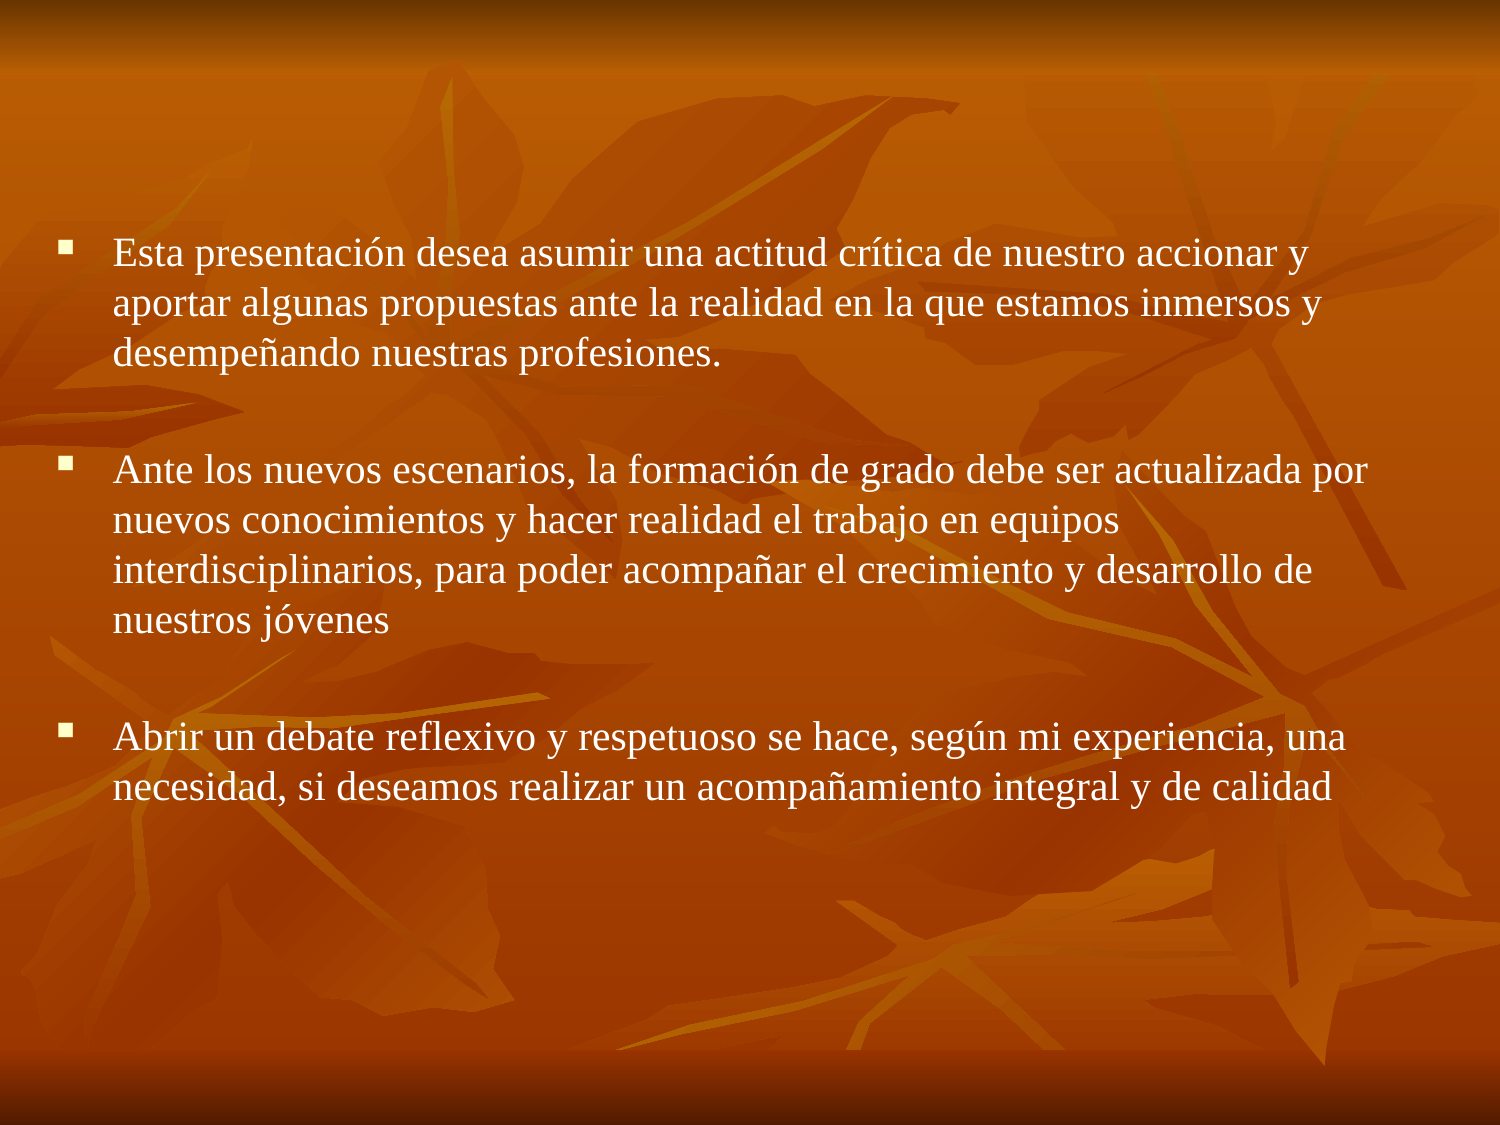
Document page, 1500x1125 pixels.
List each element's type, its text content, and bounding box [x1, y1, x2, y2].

list Esta presentación desea asumir una actitud crítica de nuestro accionar y aportar algunas propuestas ante la realidad en la que estamos inmersos y desempeñando nuestras profesiones. Ante los nuevos escenarios, la formación de grado debe ser actualizada por nuevos conocimientos y hacer realidad el trabajo en equipos interdisciplinarios, para poder acompañar el crecimiento y desarrollo de nuestros jóvenes Abrir un debate reflexivo y respetuoso se hace, según mi experiencia, una necesidad, si deseamos realizar un acompañamiento integral y de calidad [41, 42, 1425, 1071]
